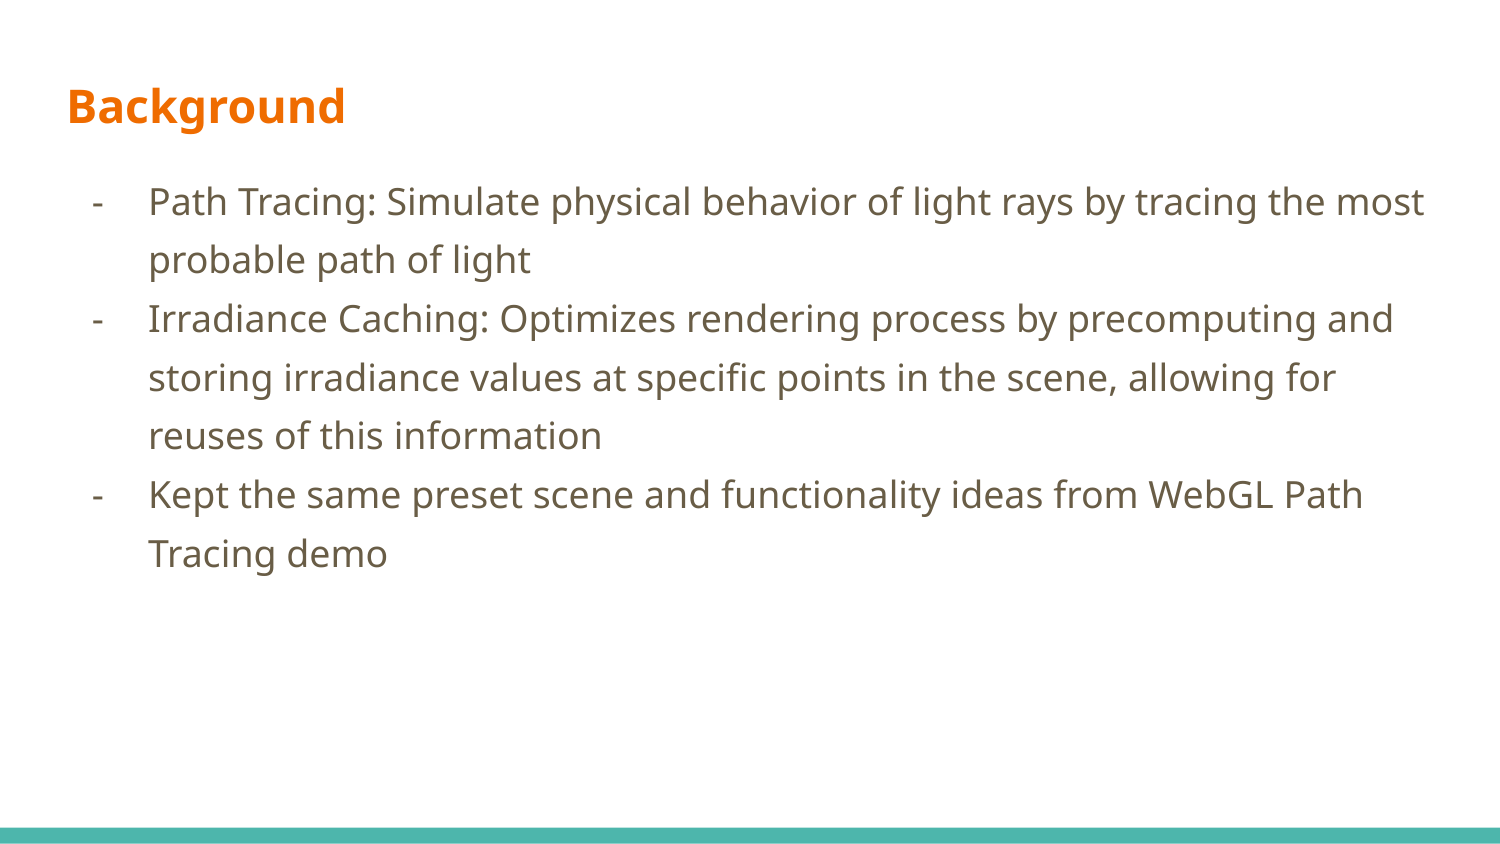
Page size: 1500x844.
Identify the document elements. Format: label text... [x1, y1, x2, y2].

list Path Tracing: Simulate physical behavior of light rays by tracing the most probable path of light Irradiance Caching: Optimizes rendering process by precomputing and storing irradiance values at specific points in the scene, allowing for reuses of this information Kept the same preset scene and functionality ideas from WebGL Path Tracing demo [58, 152, 1442, 785]
title Background [51, 58, 1449, 153]
